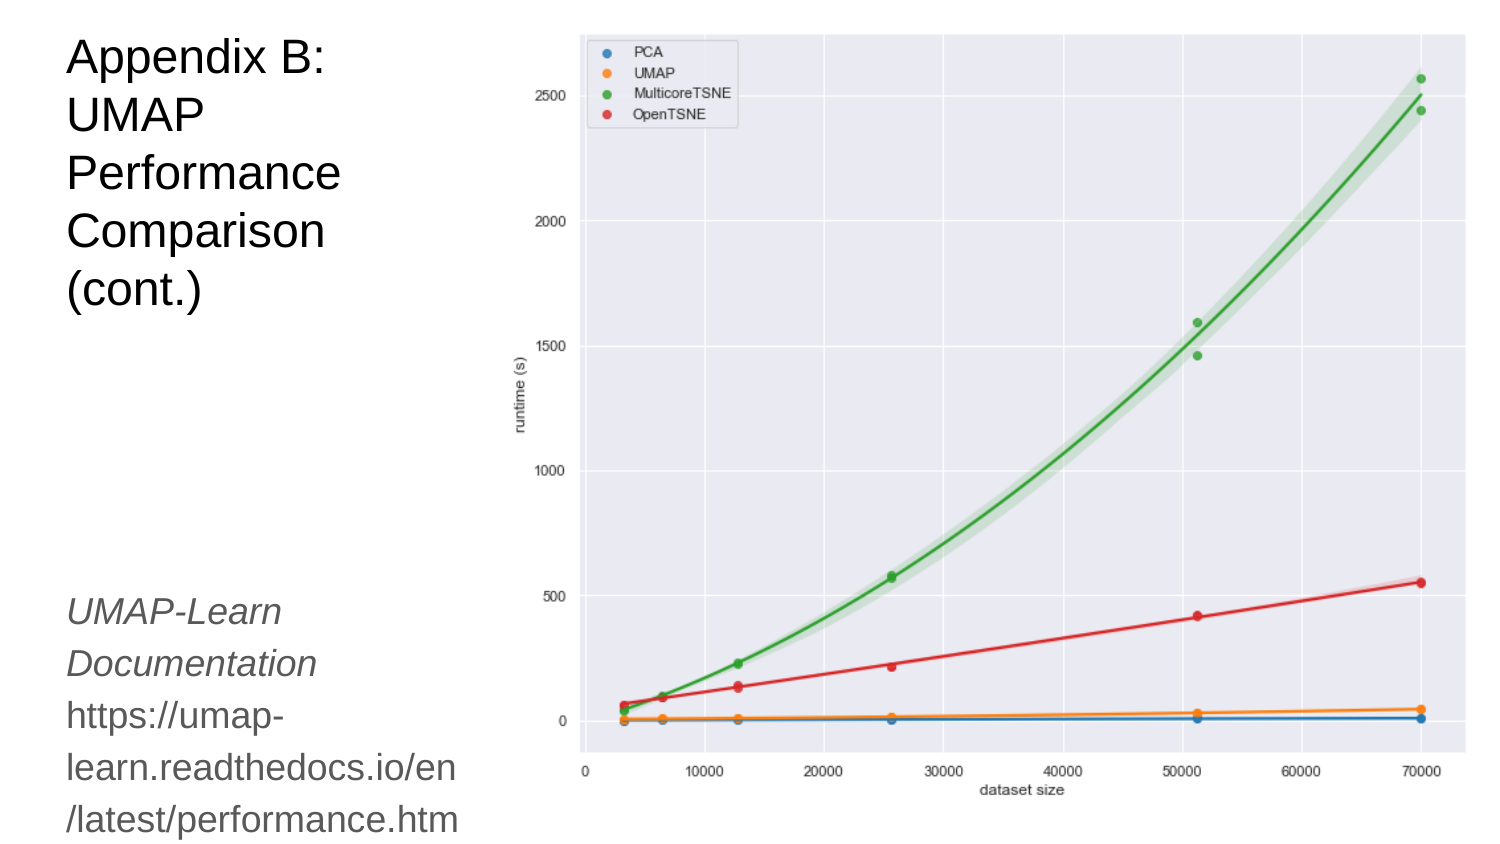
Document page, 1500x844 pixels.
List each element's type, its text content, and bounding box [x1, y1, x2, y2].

list UMAP-Learn Documentation https://umap-learn.readthedocs.io/en/latest/performance.html [51, 189, 482, 828]
picture [506, 24, 1476, 808]
title Appendix B: UMAP Performance Comparison (cont.) [51, 10, 466, 189]
